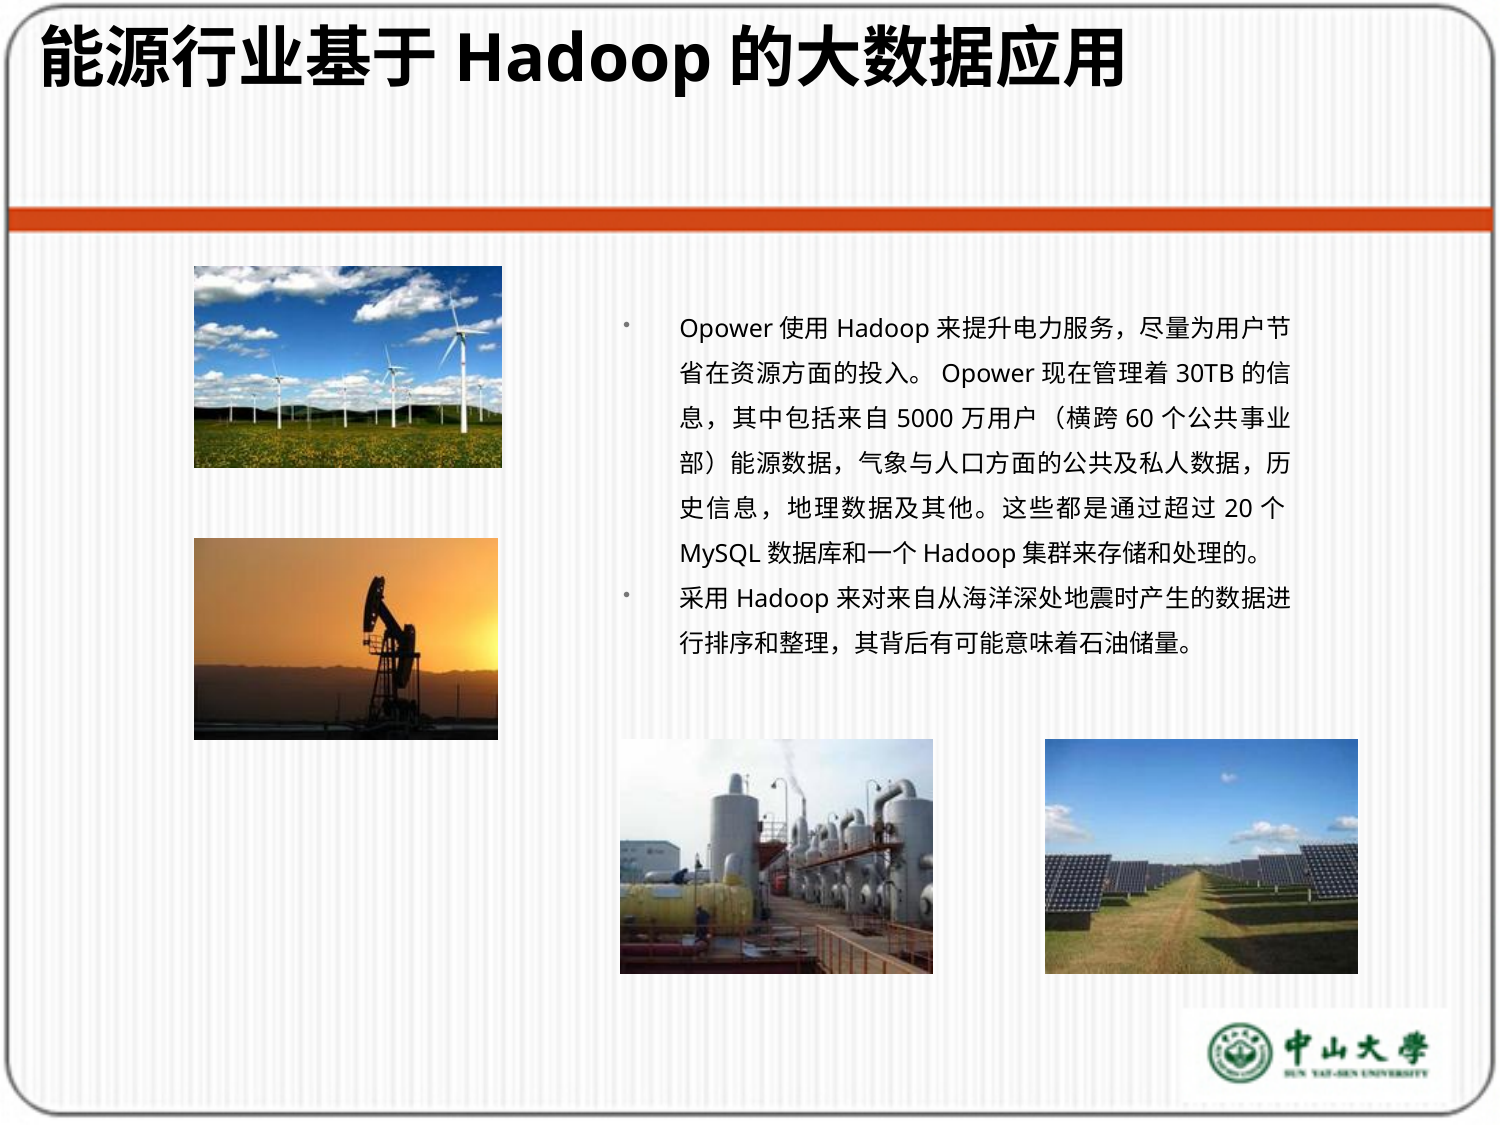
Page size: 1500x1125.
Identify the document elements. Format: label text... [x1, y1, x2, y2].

text_box Opower使用Hadoop来提升电力服务，尽量为用户节省在资源方面的投入。Opower现在管理着30TB的信息，其中包括来自5000万用户（横跨60个公共事业部）能源数据，气象与人口方面的公共及私人数据，历史信息，地理数据及其他。这些都是通过超过20个MySQL数据库和一个Hadoop集群来存储和处理的。 采用Hadoop来对来自从海洋深处地震时产生的数据进行排序和整理，其背后有可能意味着石油储量。 [608, 290, 1307, 787]
picture [0, 0, 1500, 1125]
text_box 能源行业基于Hadoop的大数据应用 [23, 7, 1374, 125]
